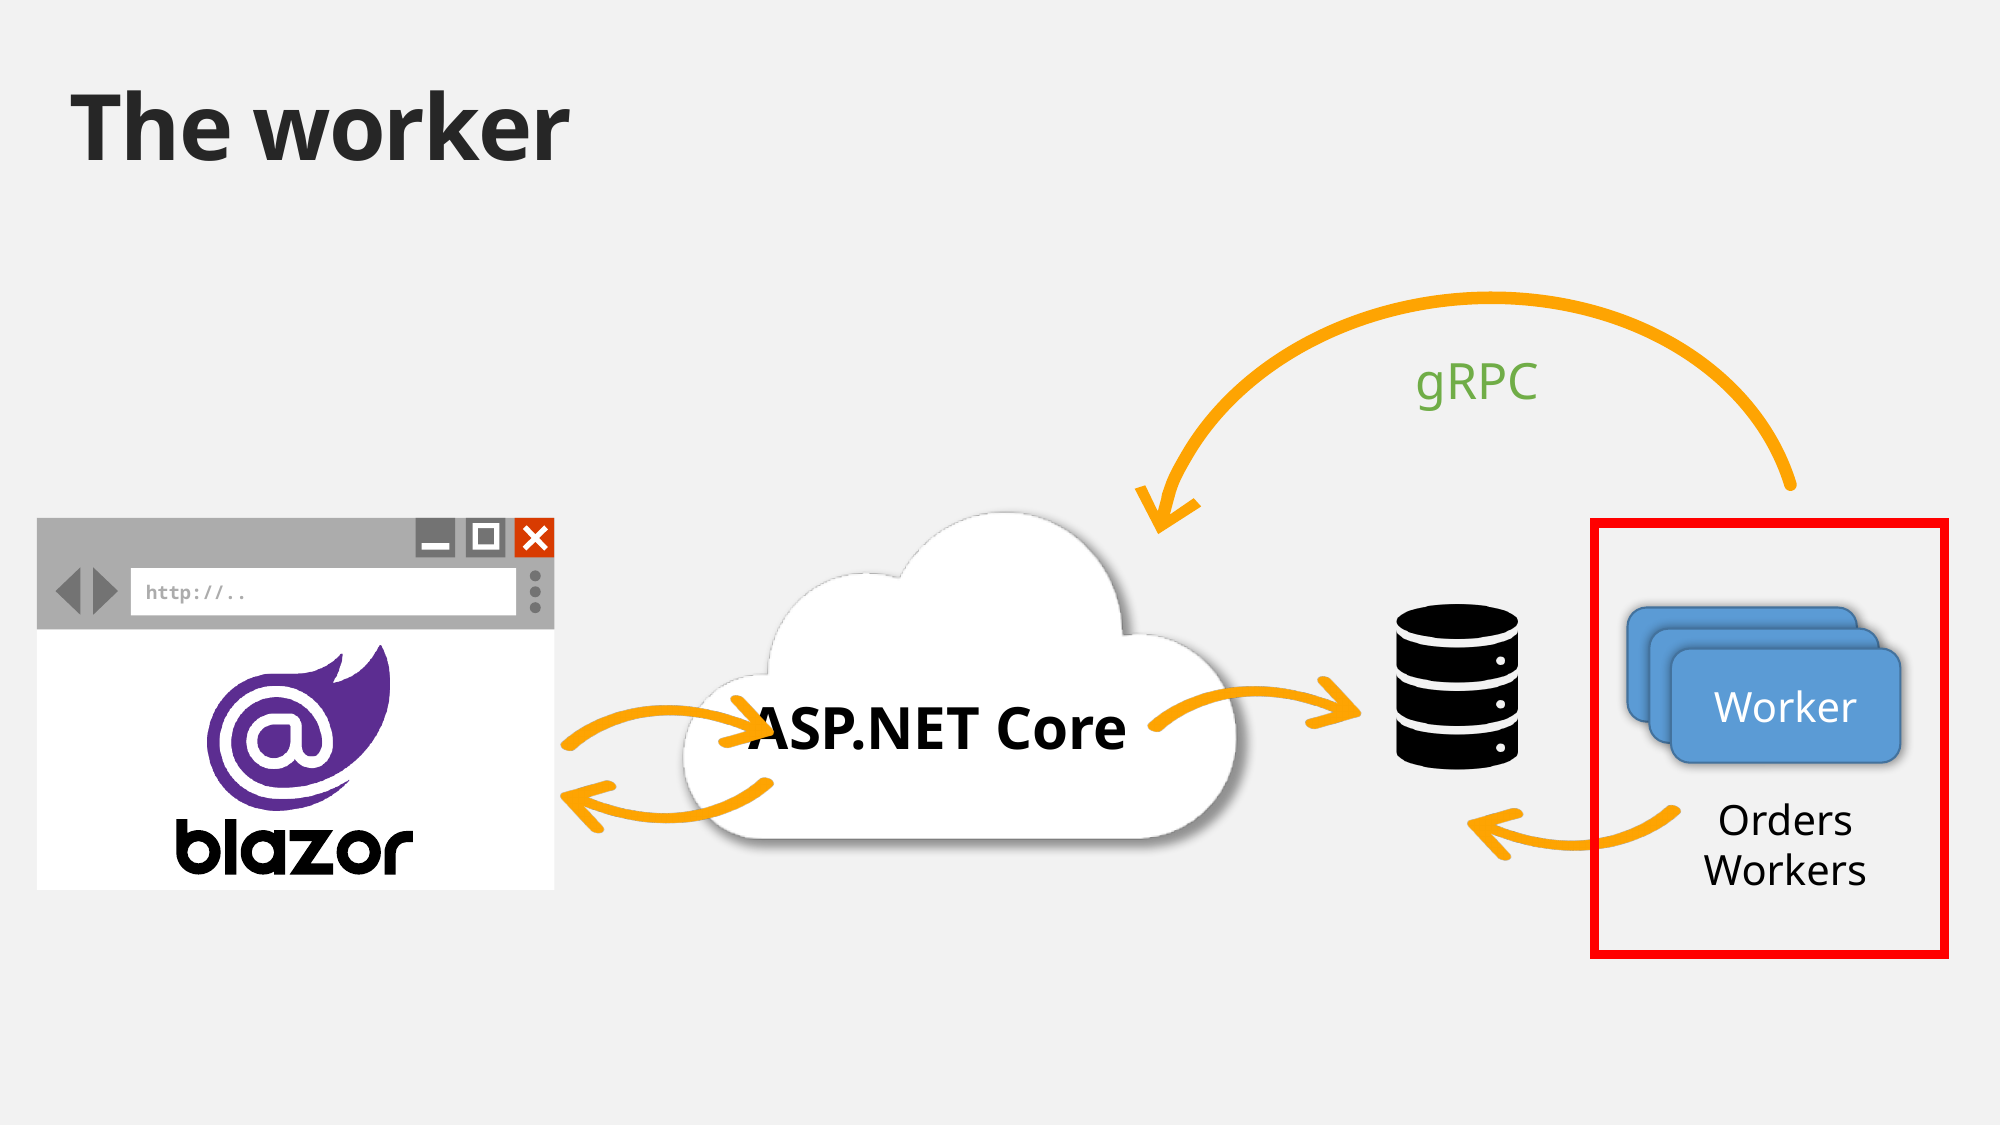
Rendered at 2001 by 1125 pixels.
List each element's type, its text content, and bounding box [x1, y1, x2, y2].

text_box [645, 349, 1275, 1003]
title The worker [55, 53, 1945, 209]
text_box [1275, 297, 1791, 557]
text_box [36, 517, 555, 890]
text_box gRPC [1415, 349, 1540, 410]
picture [1181, 582, 1647, 951]
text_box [1627, 607, 1901, 763]
picture [555, 605, 745, 923]
text_box [1593, 522, 1945, 956]
